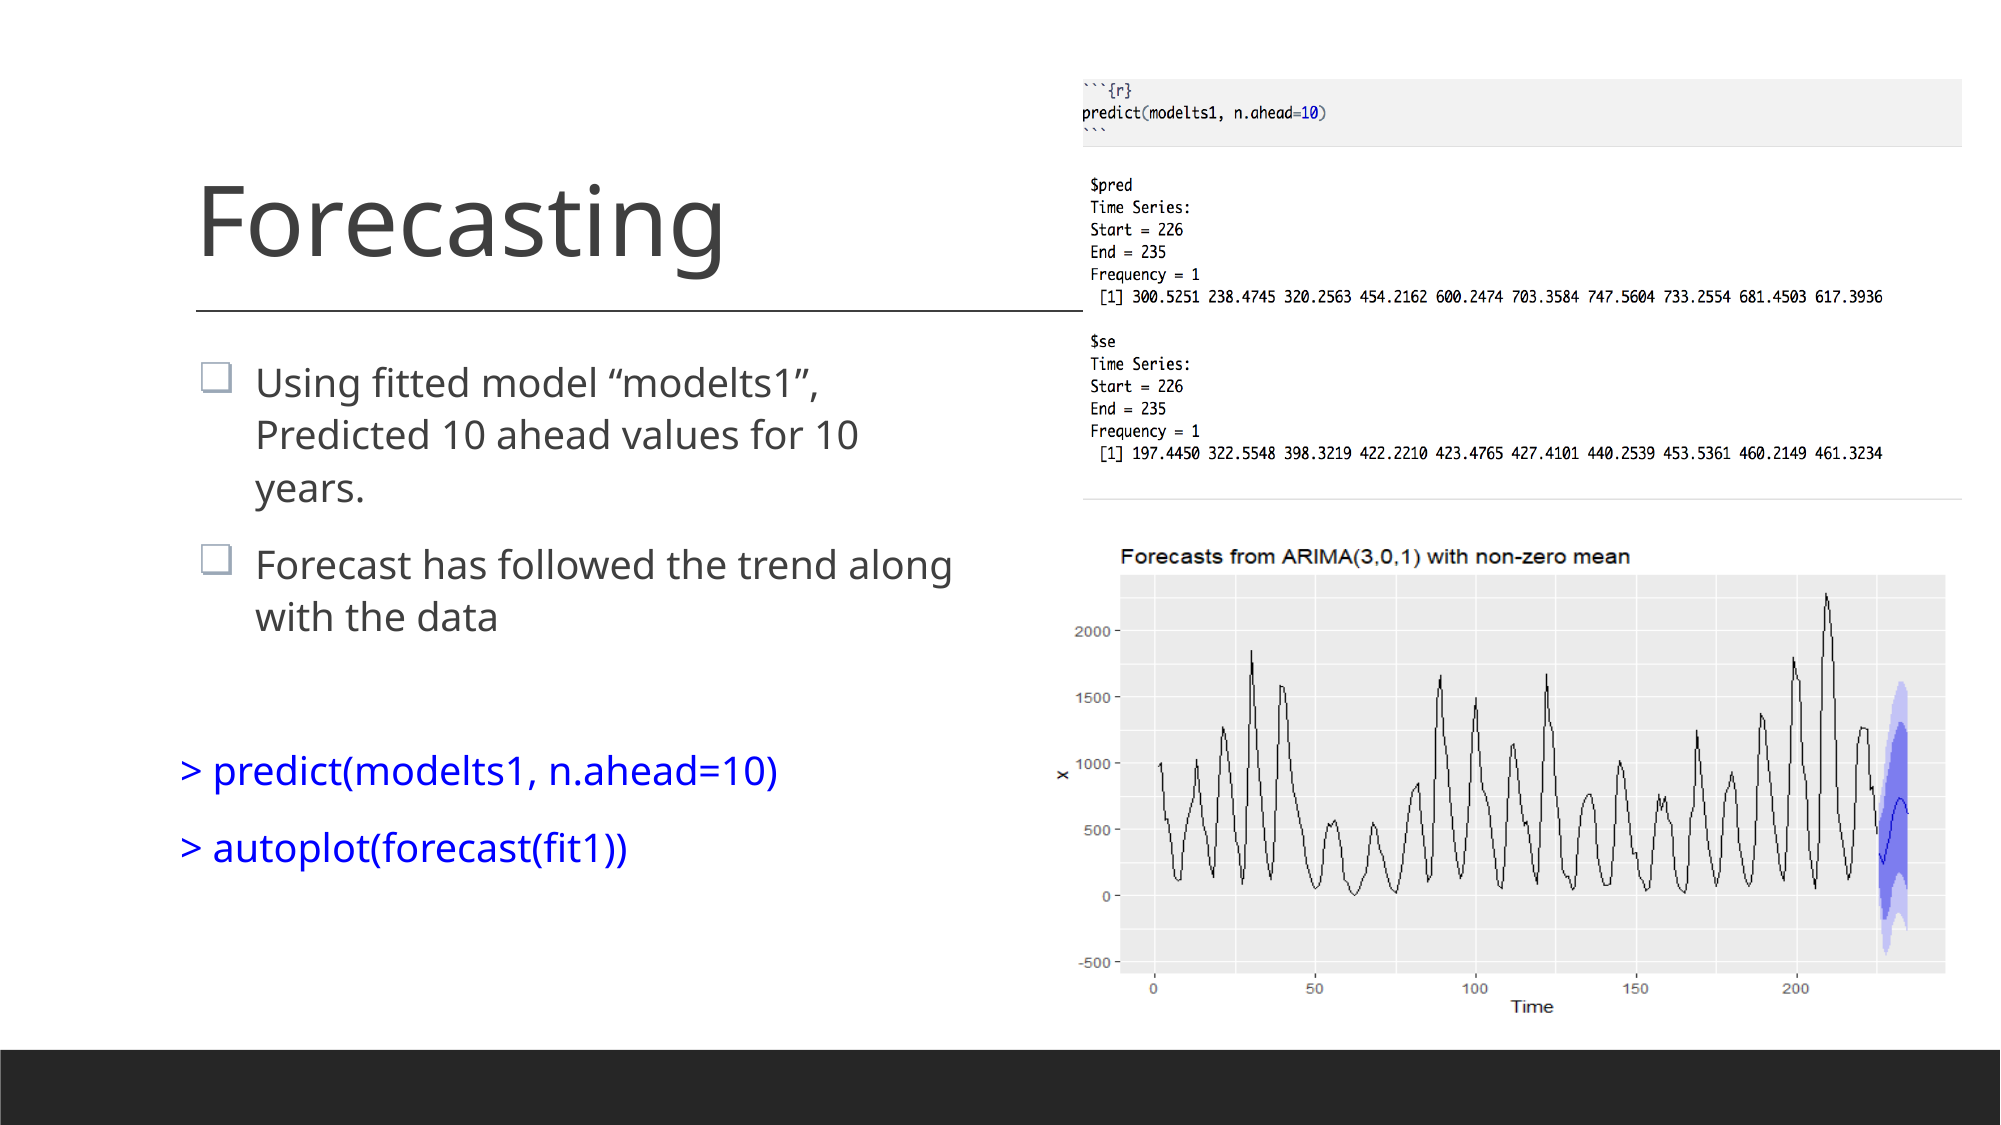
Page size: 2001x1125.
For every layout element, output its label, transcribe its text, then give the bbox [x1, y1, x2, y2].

picture [1041, 539, 1956, 1024]
list Using fitted model “modelts1”, Predicted 10 ahead values for 10 years. Forecast has followed the trend along with the data > predict(modelts1, n.ahead=10) > autoplot(forecast(fit1)) [180, 345, 967, 963]
picture [1083, 68, 1962, 522]
title Forecasting [180, 47, 1830, 285]
